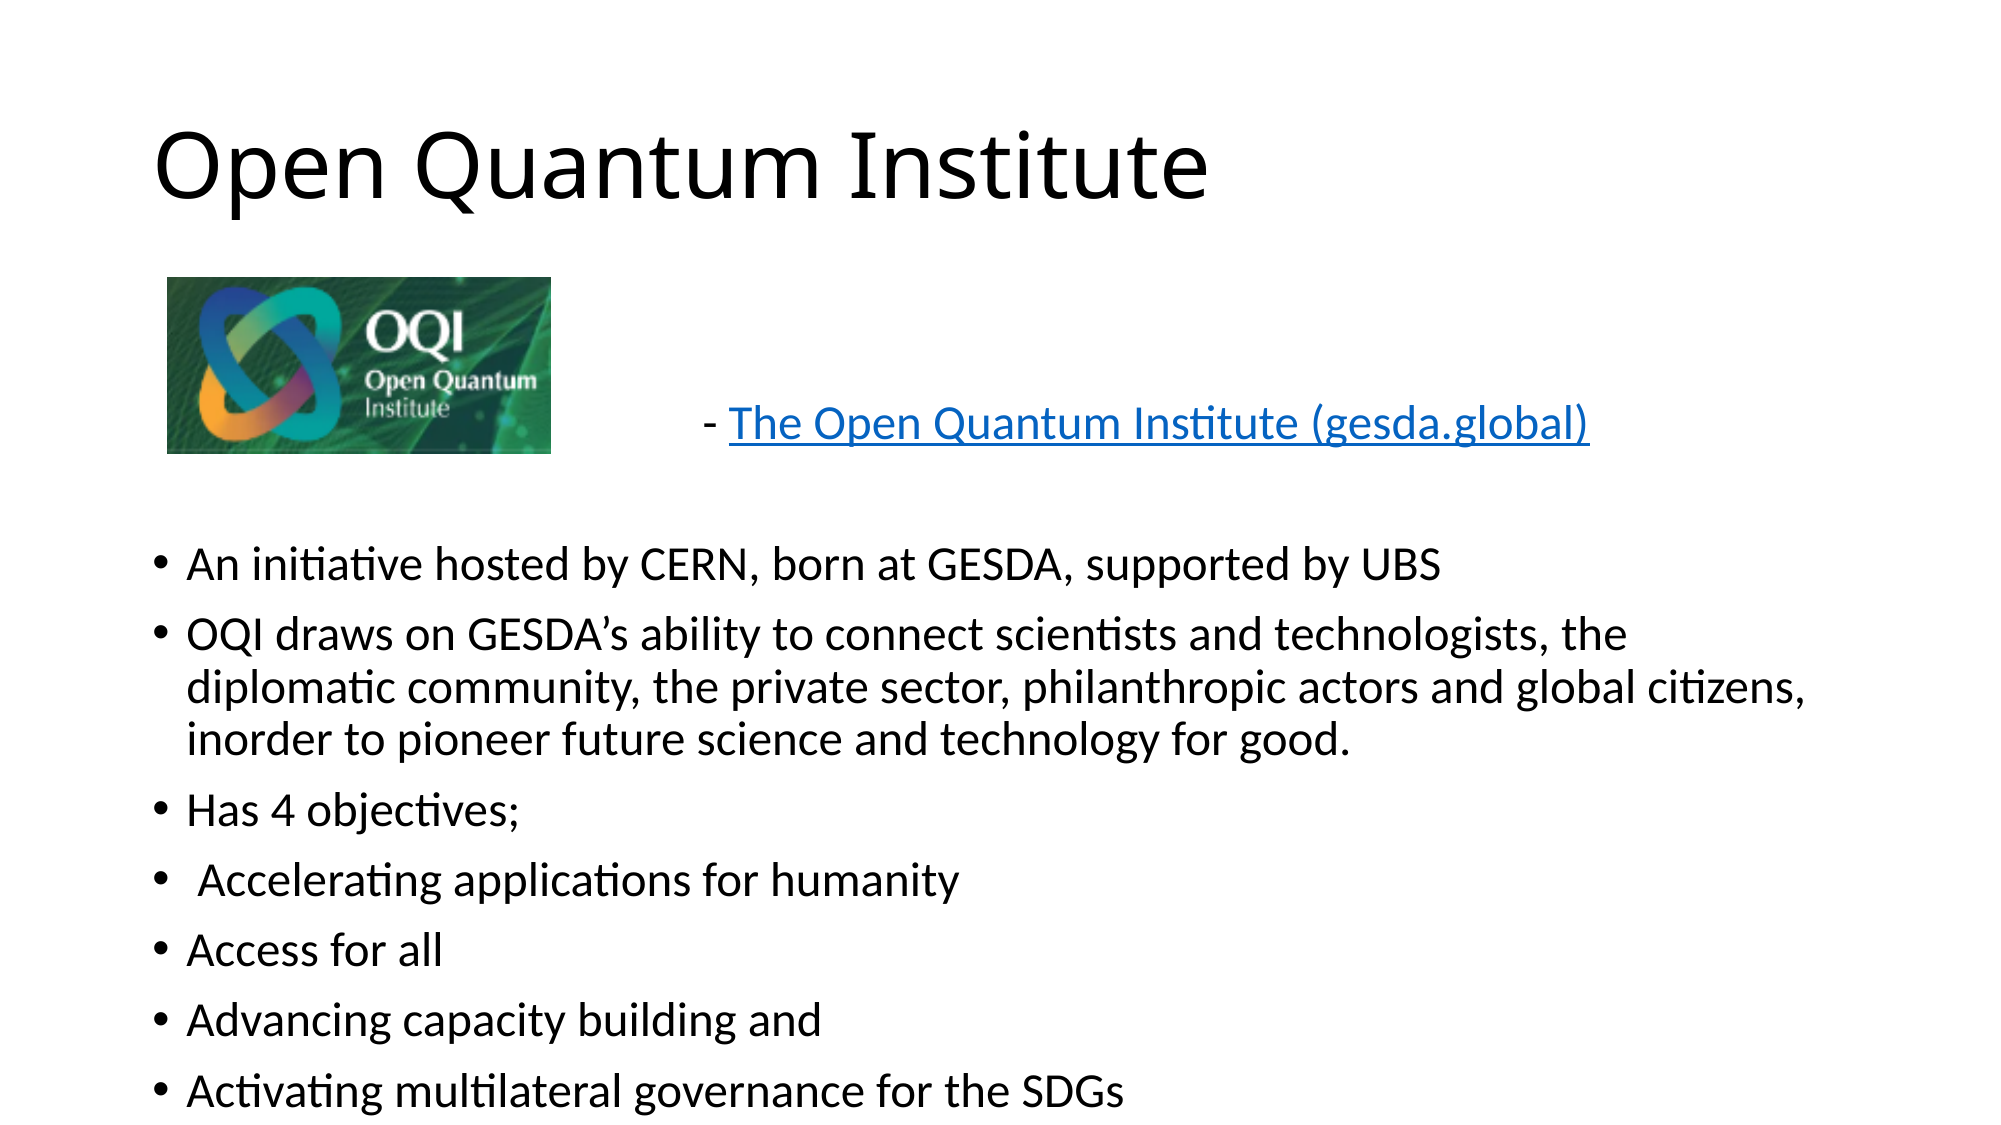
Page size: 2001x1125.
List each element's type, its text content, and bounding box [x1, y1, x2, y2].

picture [167, 277, 551, 455]
title Open Quantum Institute [137, 59, 1863, 243]
list - The Open Quantum Institute (gesda.global) An initiative hosted by CERN, born at GESDA, supported by UBS OQI draws on GESDA’s ability to connect scientists and technologists, the diplomatic community, the private sector, philanthropic actors and global citizens, inorder to pioneer future science and technology for good. Has 4 objectives; Accelerating applications for humanity Access for all Advancing capacity building and Activating multilateral governance for the SDGs [137, 243, 1863, 1125]
